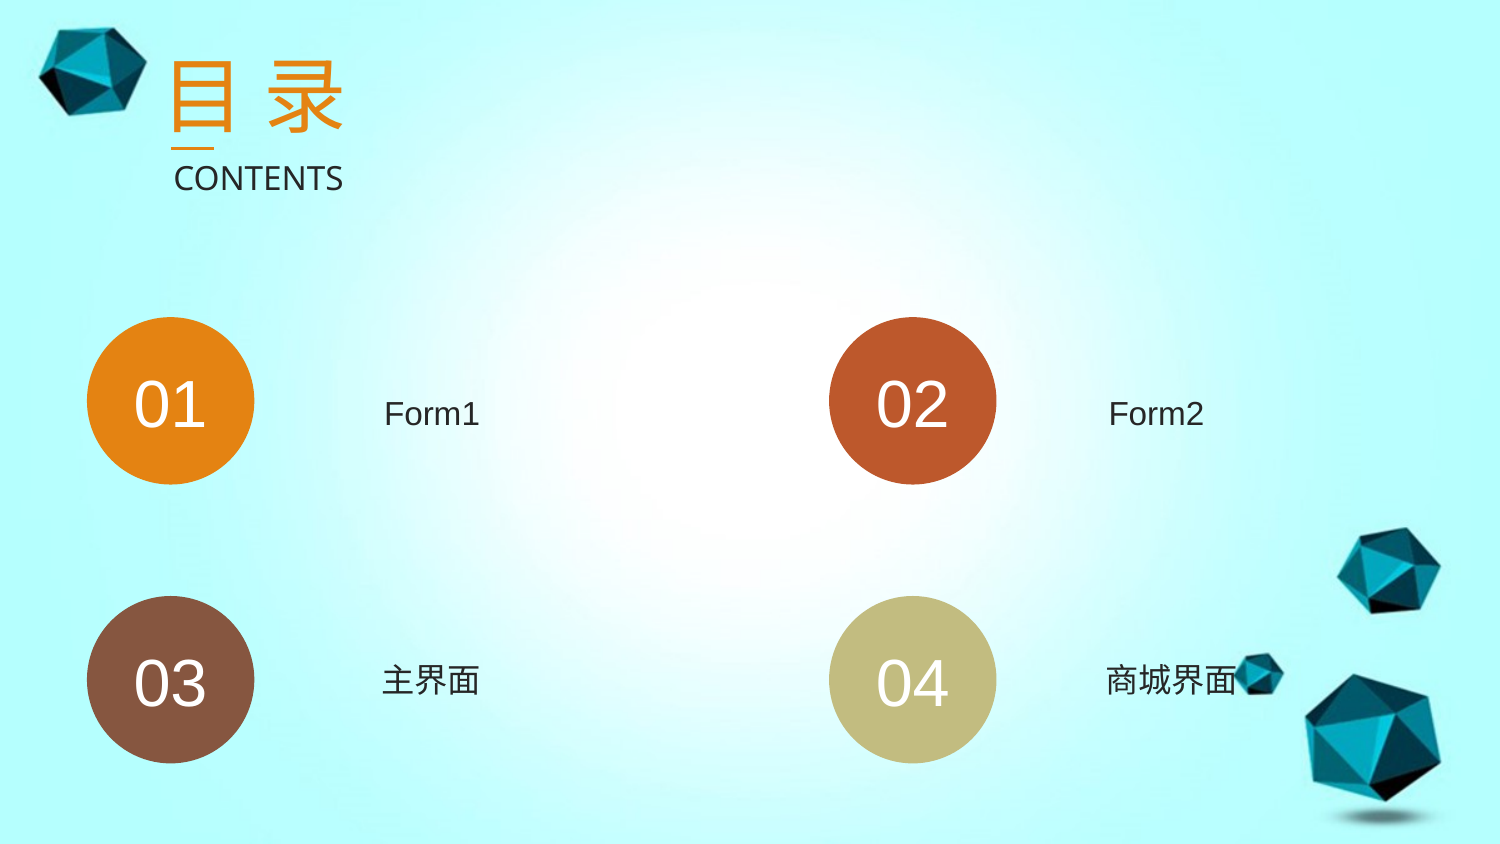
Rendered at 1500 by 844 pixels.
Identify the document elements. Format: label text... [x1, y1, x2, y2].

text_box 目 录 [146, 35, 362, 151]
text_box 01 [85, 315, 256, 486]
text_box Form1 [369, 384, 496, 440]
text_box CONTENTS [158, 151, 359, 205]
picture [0, 0, 1500, 844]
text_box 主界面 [366, 651, 496, 707]
text_box 02 [827, 315, 998, 486]
text_box Form2 [1093, 384, 1220, 440]
text_box 03 [85, 594, 256, 765]
text_box 04 [827, 594, 998, 765]
text_box 商城界面 [1090, 651, 1254, 707]
